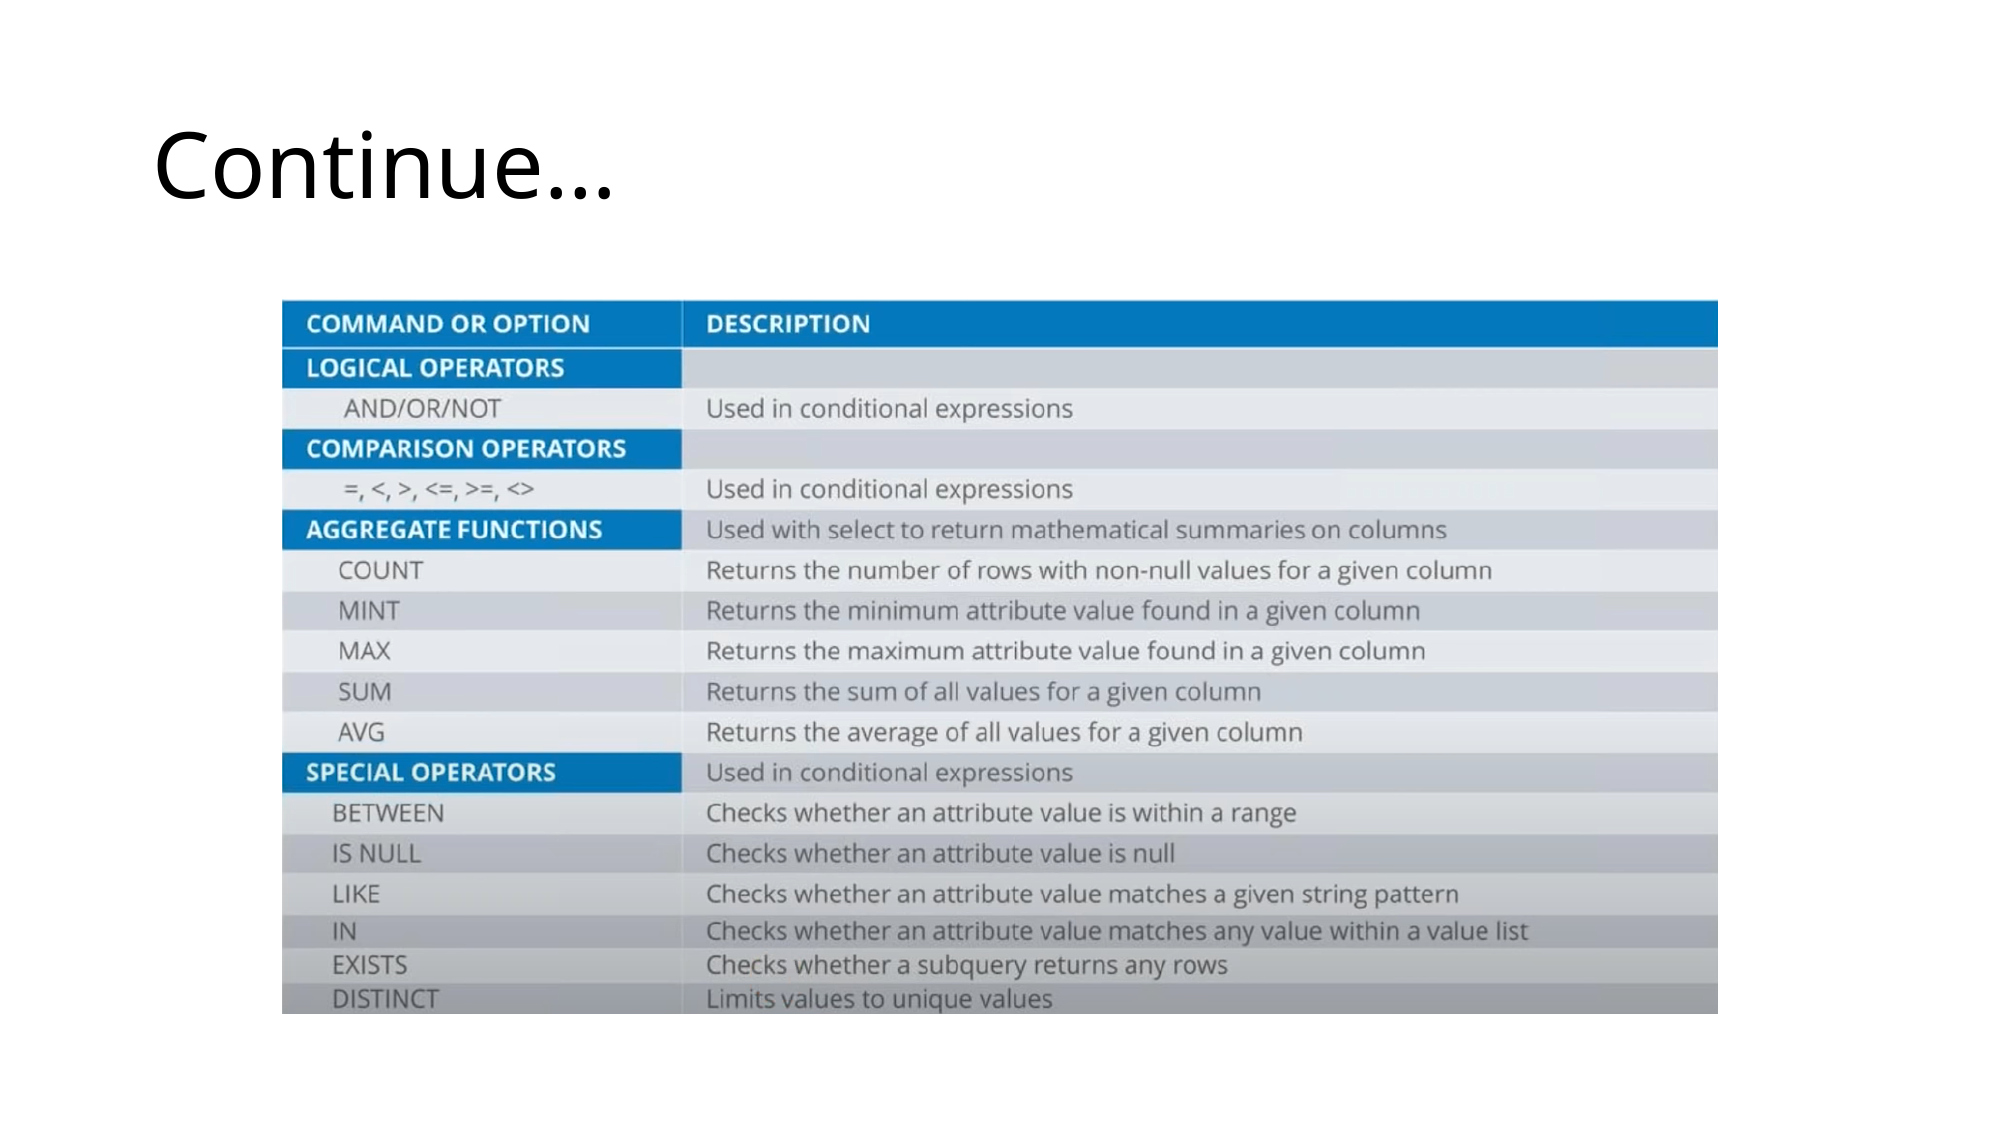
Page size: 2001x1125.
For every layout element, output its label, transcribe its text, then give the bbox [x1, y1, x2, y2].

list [282, 299, 1718, 1014]
title Continue… [137, 59, 1863, 278]
